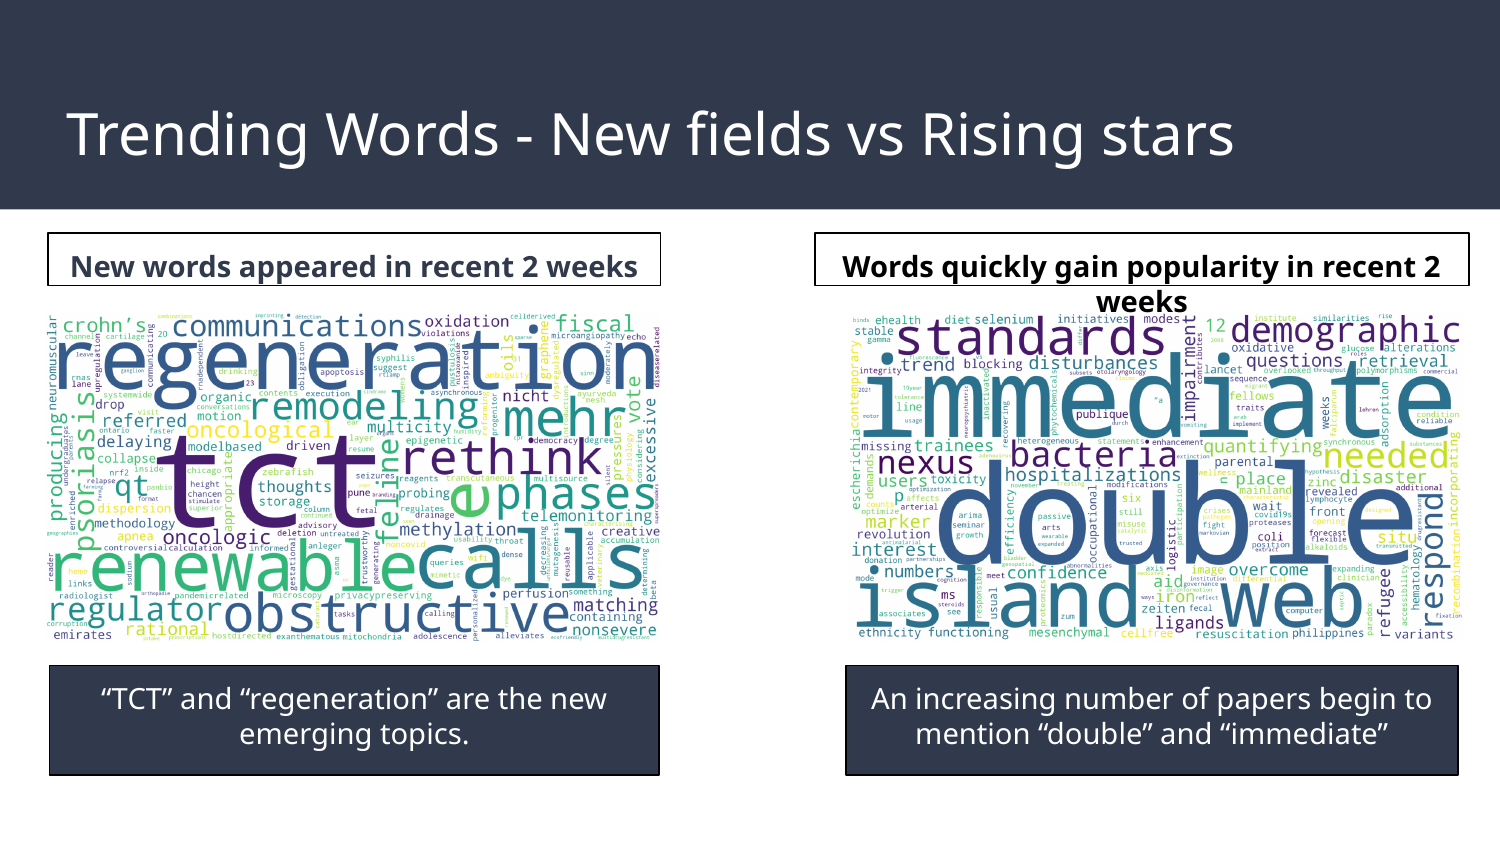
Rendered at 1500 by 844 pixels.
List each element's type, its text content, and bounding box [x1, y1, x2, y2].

text_box Words quickly gain popularity in recent 2 weeks [815, 233, 1469, 259]
text_box “TCT” and “regeneration” are the new emerging topics. [49, 704, 659, 775]
text_box An increasing number of papers begin to mention “double” and “immediate” [845, 704, 1459, 775]
picture [0, 261, 1500, 696]
text_box New words appeared in recent 2 weeks [48, 233, 661, 259]
title Trending Words - New fields vs Rising stars [51, 82, 1449, 185]
